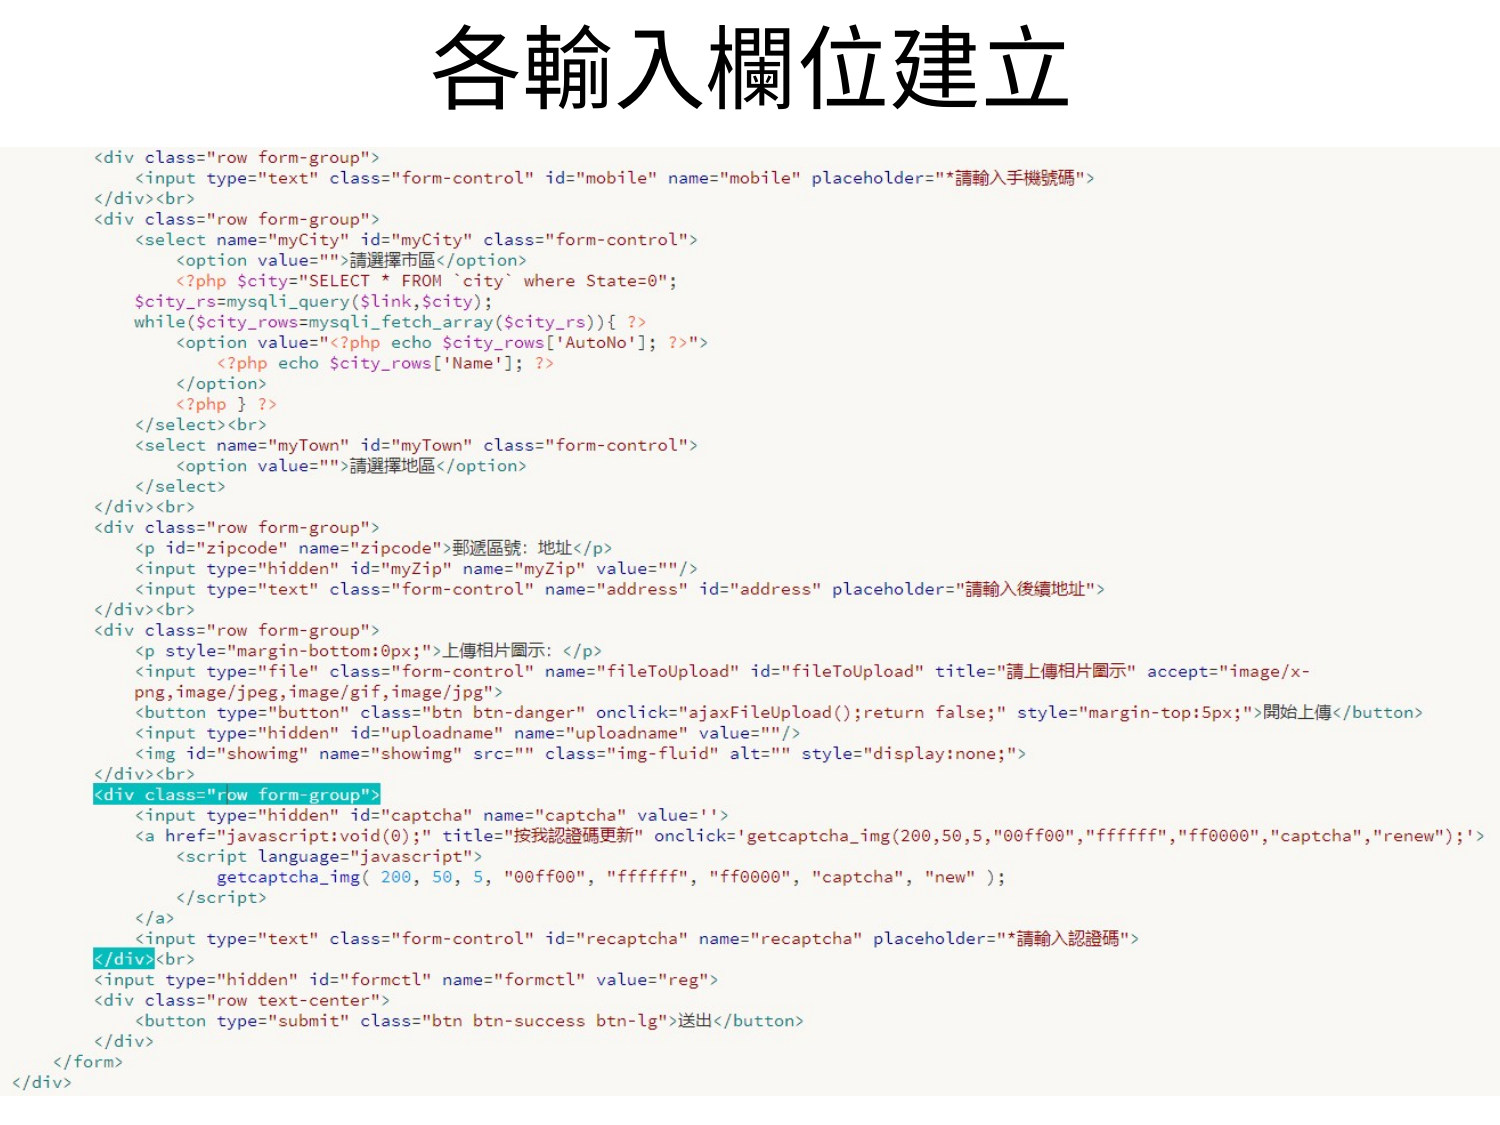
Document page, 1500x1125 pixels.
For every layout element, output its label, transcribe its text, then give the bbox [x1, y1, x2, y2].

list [0, 147, 1500, 1096]
title 各輸入欄位建立 [76, 0, 1427, 146]
